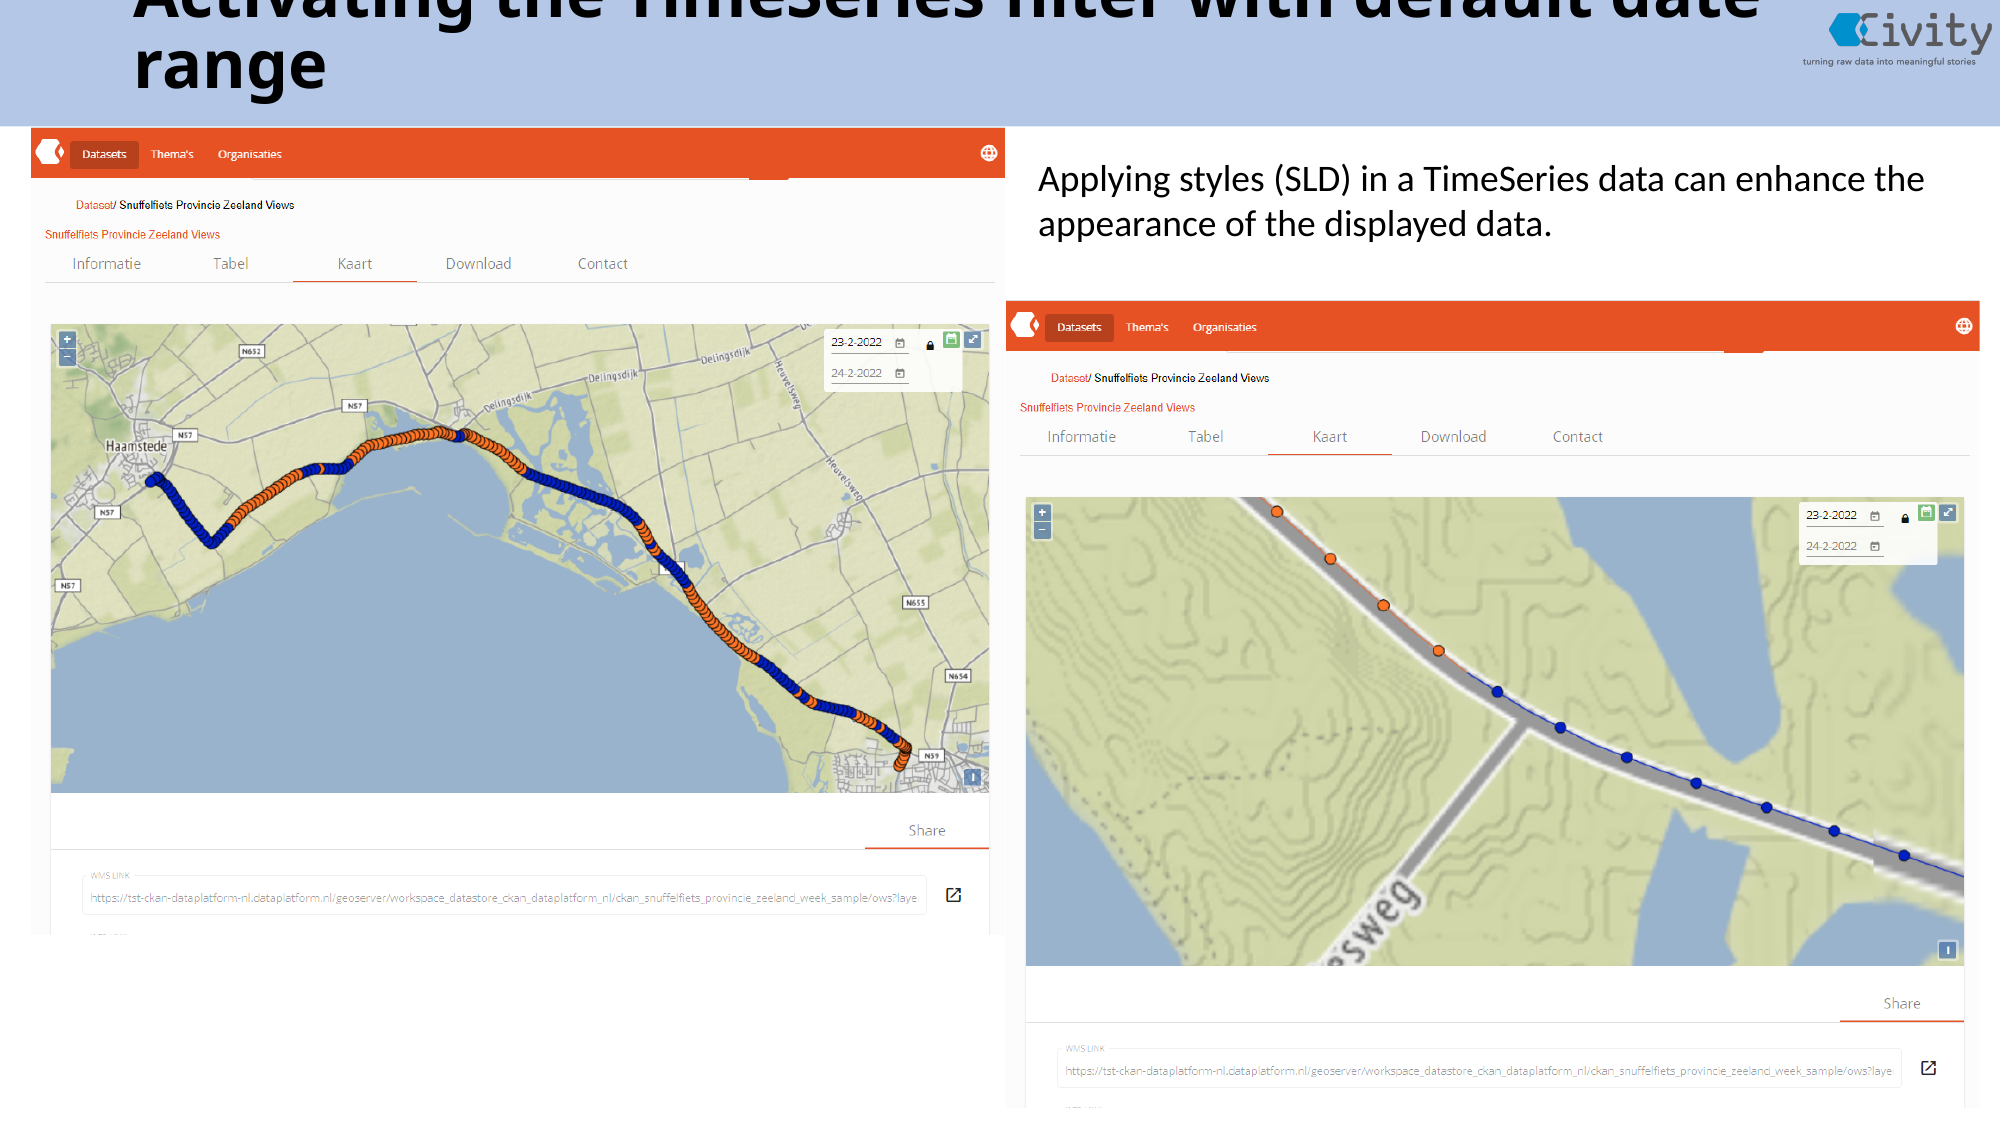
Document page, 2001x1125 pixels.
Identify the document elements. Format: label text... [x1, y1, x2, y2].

text_box [0, 0, 2000, 128]
text_box Applying styles (SLD) in a TimeSeries data can enhance the appearance of the displayed data. [1023, 146, 1980, 252]
picture [31, 126, 1980, 1125]
text_box Activating the TimeSeries filter with default date range [118, 14, 1980, 111]
picture [1797, 0, 2000, 84]
